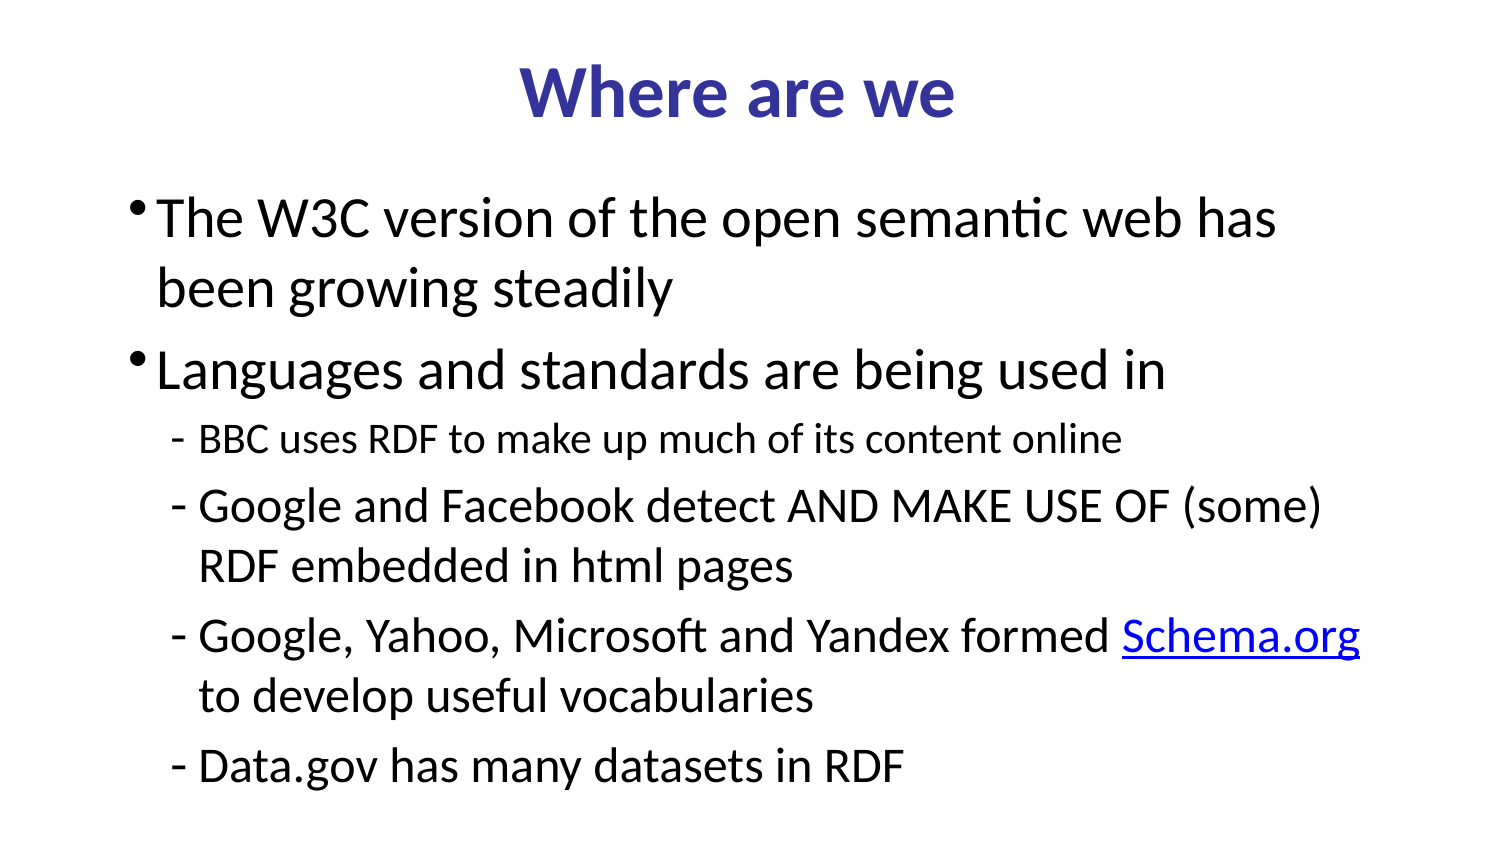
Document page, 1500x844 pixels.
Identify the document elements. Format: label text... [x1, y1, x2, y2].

title Where are we [63, 24, 1414, 150]
list The W3C version of the open semantic web has been growing steadily Languages and standards are being used in BBC uses RDF to make up much of its content online Google and Facebook detect AND MAKE USE OF (some) RDF embedded in html pages Google, Yahoo, Microsoft and Yandex formed Schema.org to develop useful vocabularies Data.gov has many datasets in RDF [113, 171, 1414, 812]
